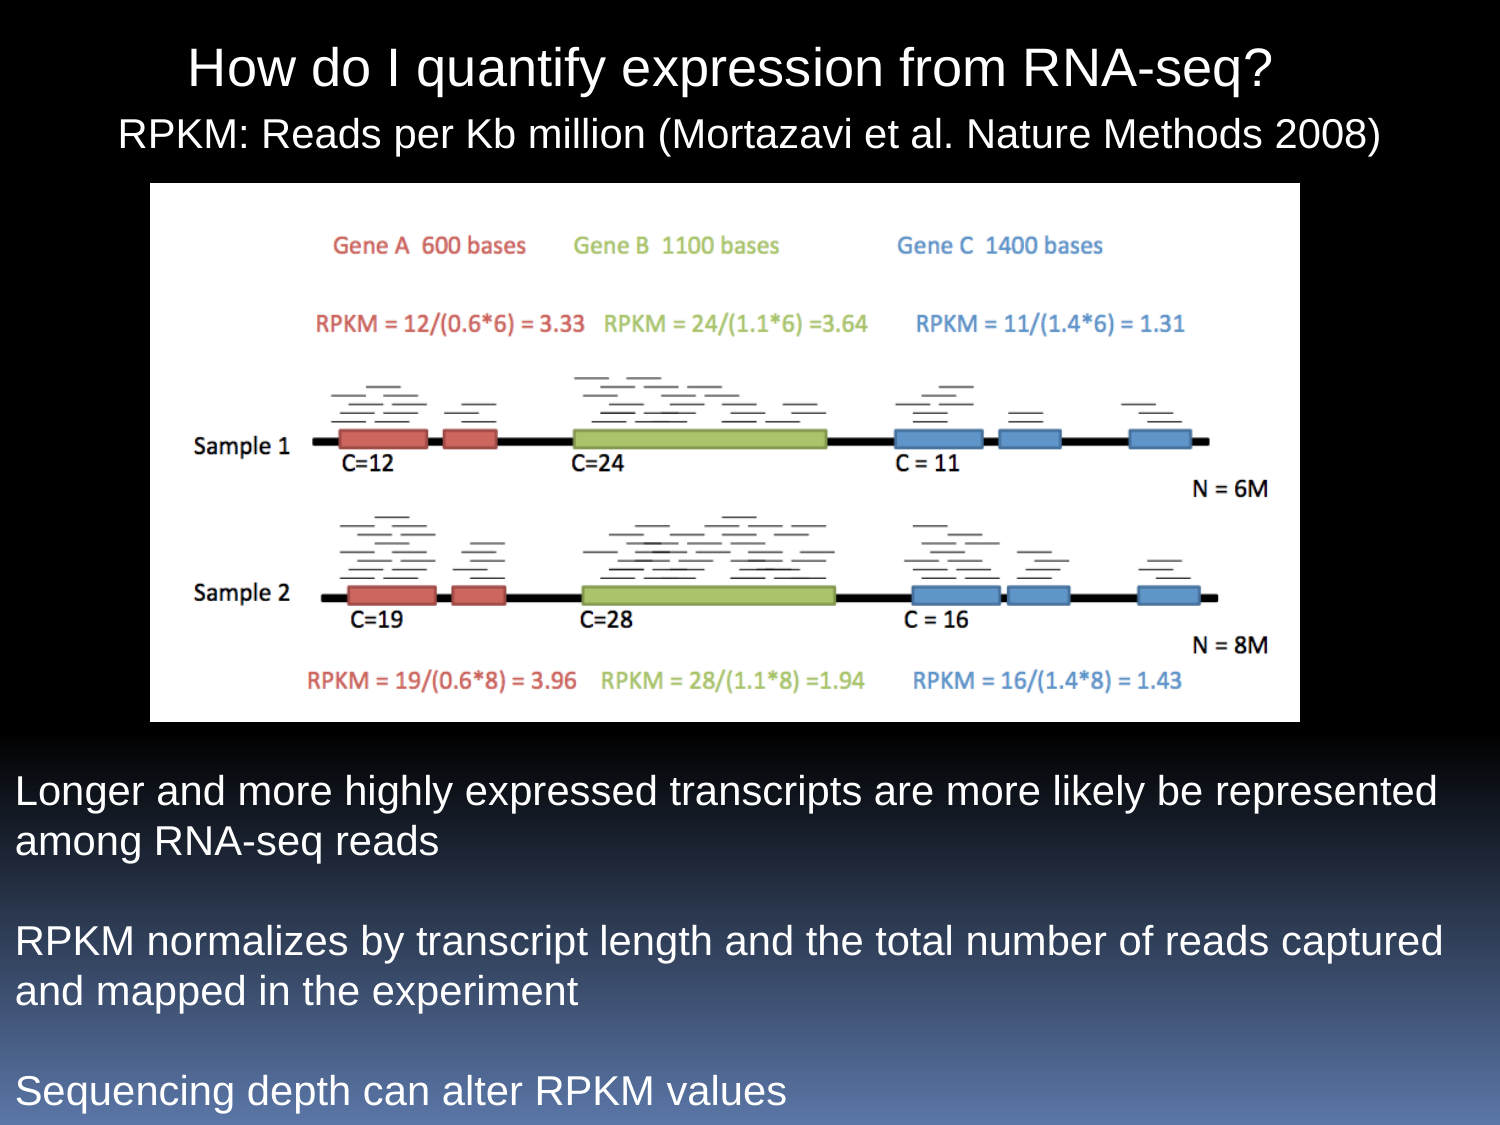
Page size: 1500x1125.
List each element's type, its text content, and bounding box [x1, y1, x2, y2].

picture [149, 182, 1301, 722]
text_box RPKM: Reads per Kb million (Mortazavi et al. Nature Methods 2008) [0, 99, 1500, 165]
text_box Longer and more highly expressed transcripts are more likely be represented among RNA-seq reads RPKM normalizes by transcript length and the total number of reads captured and mapped in the experiment Sequencing depth can alter RPKM values [0, 756, 1500, 1125]
text_box How do I quantify expression from RNA-seq? [0, 24, 1463, 99]
